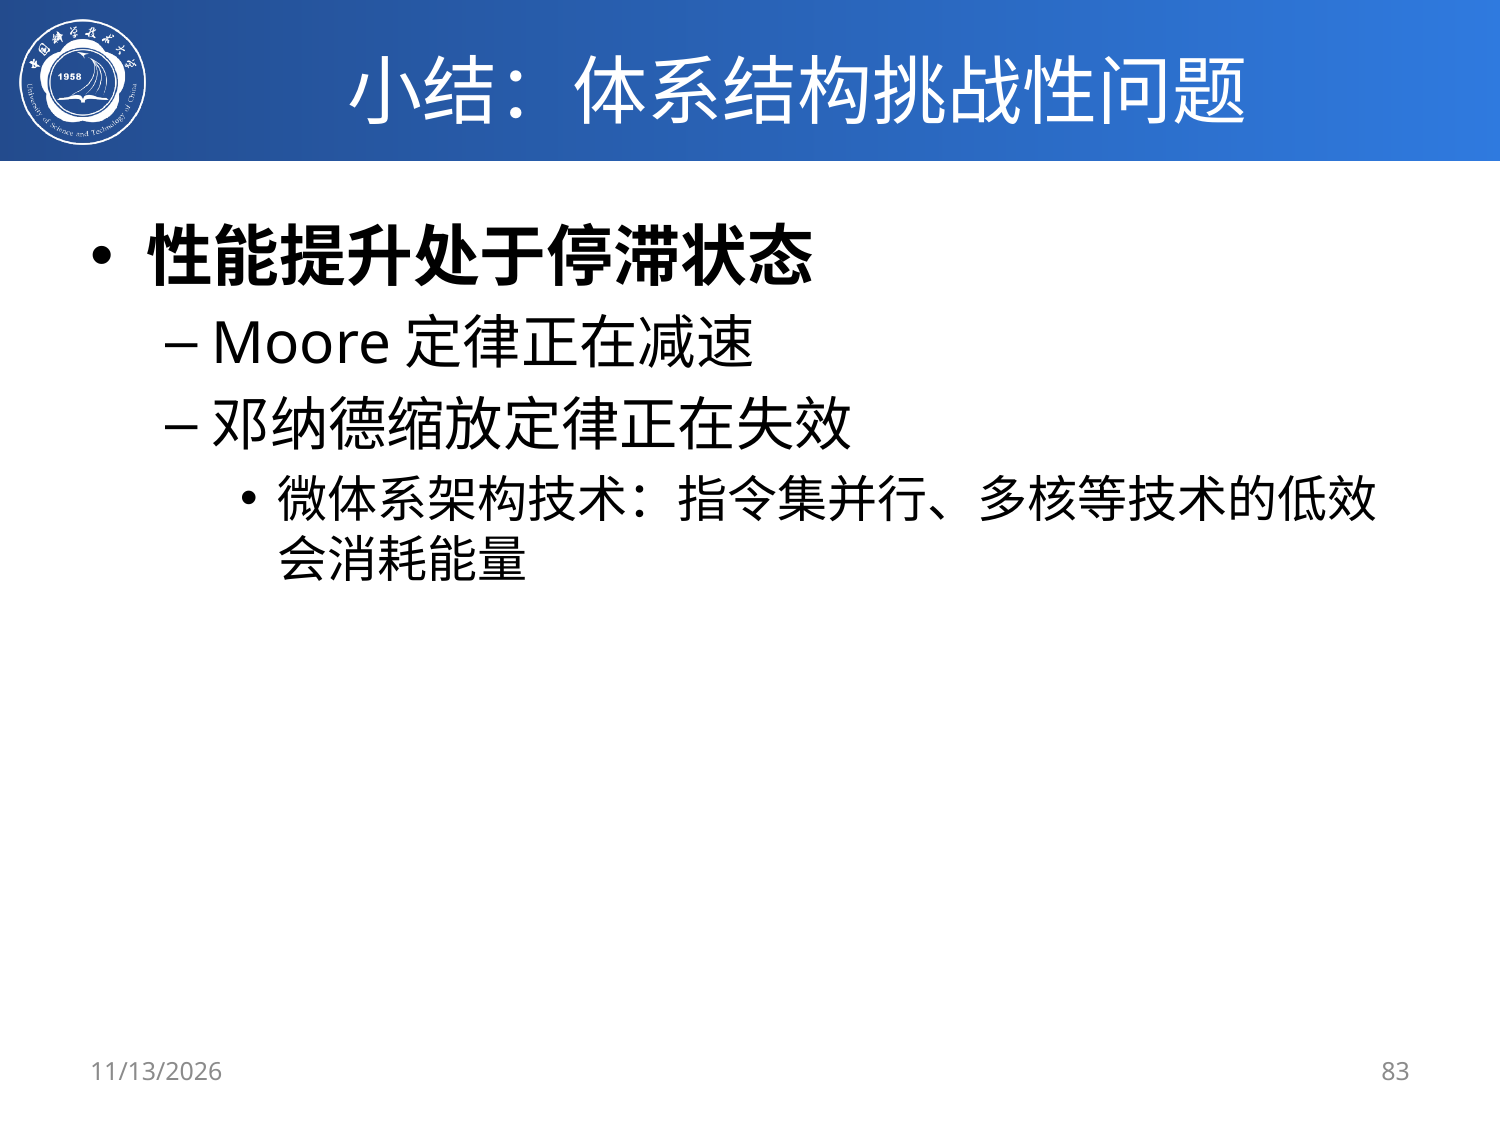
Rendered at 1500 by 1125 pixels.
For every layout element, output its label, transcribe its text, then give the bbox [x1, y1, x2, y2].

slide_number 83 [1074, 1042, 1425, 1103]
title 小结：体系结构挑战性问题 [169, 24, 1425, 153]
list 性能提升处于停滞状态 Moore定律正在减速 邓纳德缩放定律正在失效 微体系架构技术：指令集并行、多核等技术的低效会消耗能量 [75, 206, 1425, 1036]
picture [19, 19, 146, 145]
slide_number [75, 1042, 425, 1103]
